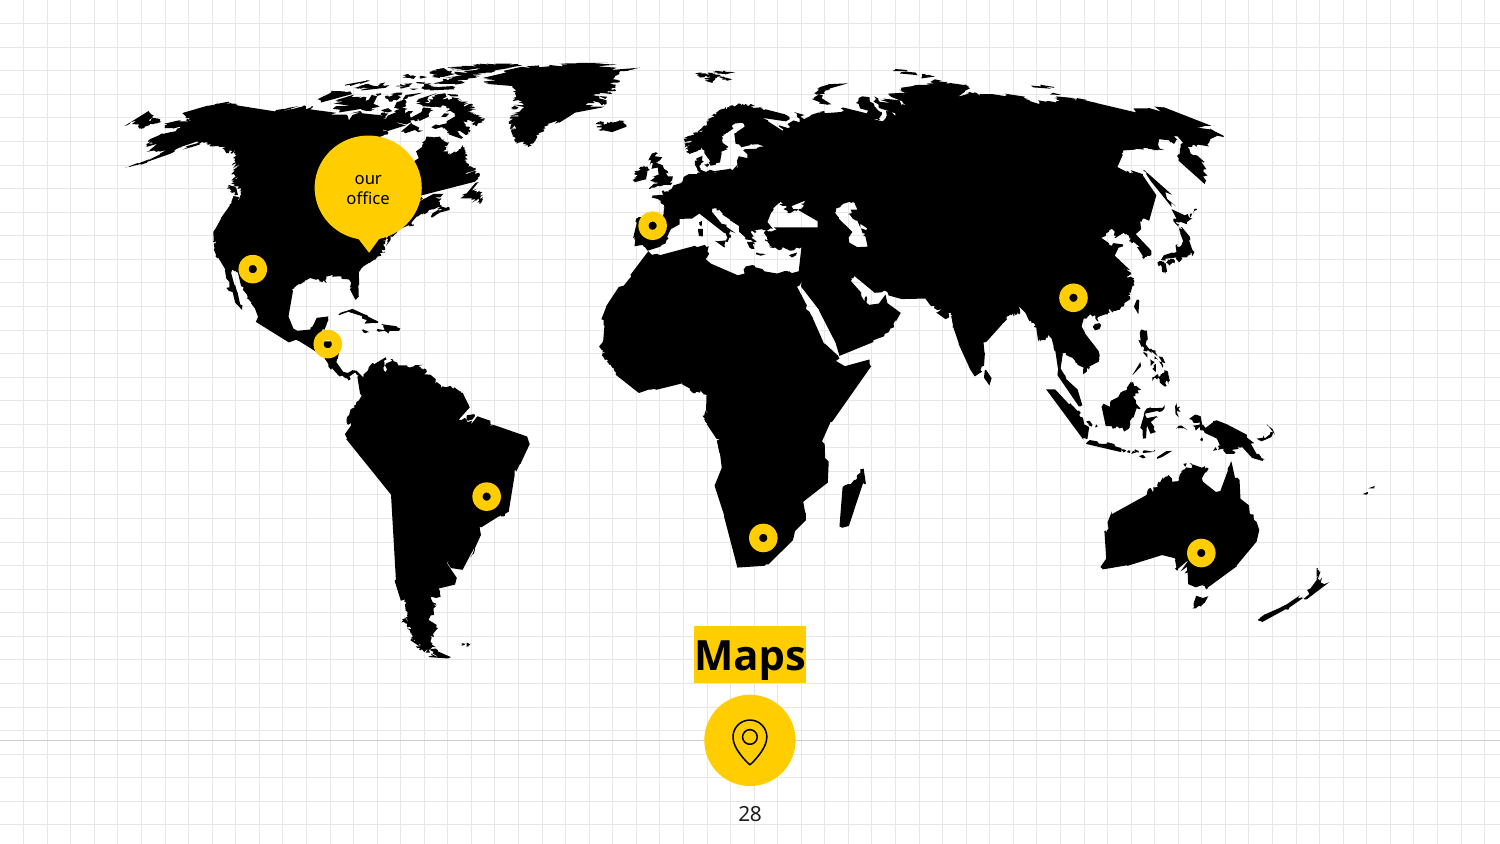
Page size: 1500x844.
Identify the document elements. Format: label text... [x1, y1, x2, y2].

text_box [395, 83, 413, 89]
text_box [748, 523, 778, 553]
text_box [1192, 595, 1209, 609]
text_box [1256, 424, 1275, 442]
text_box [402, 73, 417, 79]
text_box [694, 70, 736, 83]
text_box [892, 69, 920, 76]
text_box [921, 73, 935, 79]
text_box our office [314, 135, 422, 253]
text_box [1100, 461, 1260, 590]
text_box [638, 211, 667, 241]
title Maps [431, 618, 1069, 690]
text_box [125, 92, 485, 352]
text_box [1187, 538, 1216, 568]
text_box [1257, 568, 1330, 623]
text_box [124, 111, 162, 129]
text_box [415, 62, 641, 147]
text_box [1059, 283, 1088, 313]
text_box [599, 79, 1224, 568]
text_box [325, 355, 530, 658]
slide_number 28 [705, 786, 795, 844]
text_box [313, 329, 343, 359]
text_box [317, 90, 382, 113]
text_box [1189, 414, 1265, 462]
text_box [472, 482, 501, 511]
text_box [344, 80, 390, 91]
text_box [238, 254, 268, 284]
